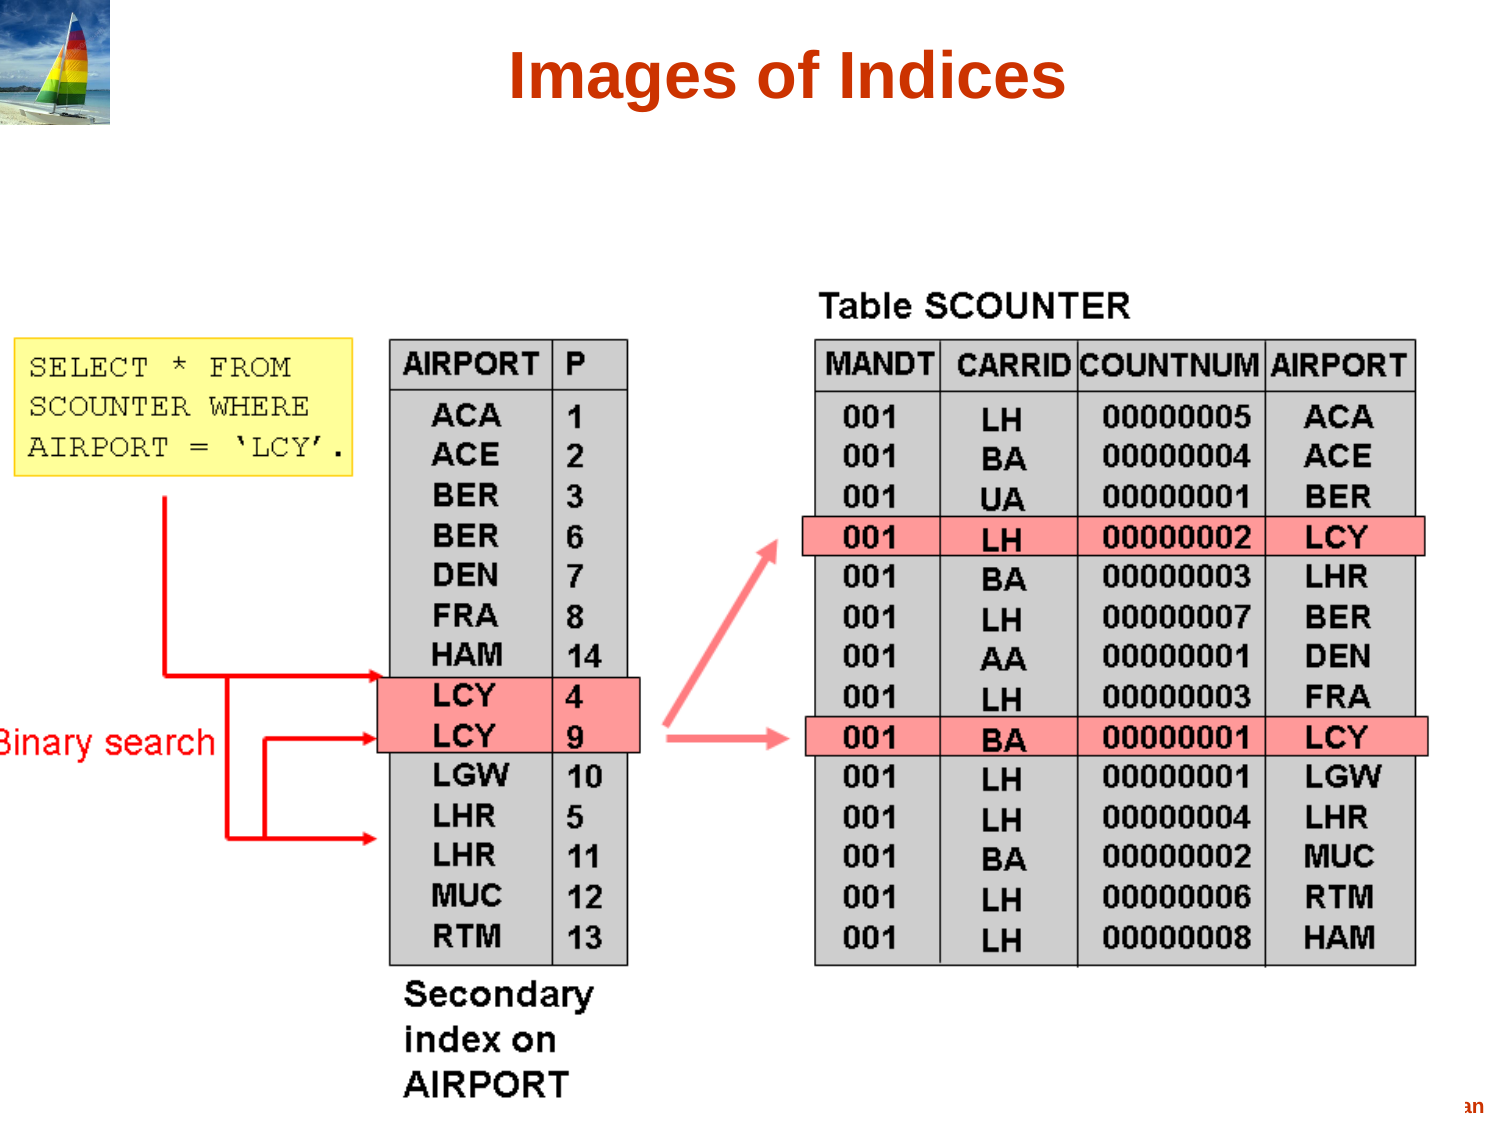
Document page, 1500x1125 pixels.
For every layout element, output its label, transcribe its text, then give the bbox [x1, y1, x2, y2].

title Images of Indices [125, 18, 1452, 120]
picture [0, 0, 1466, 1125]
